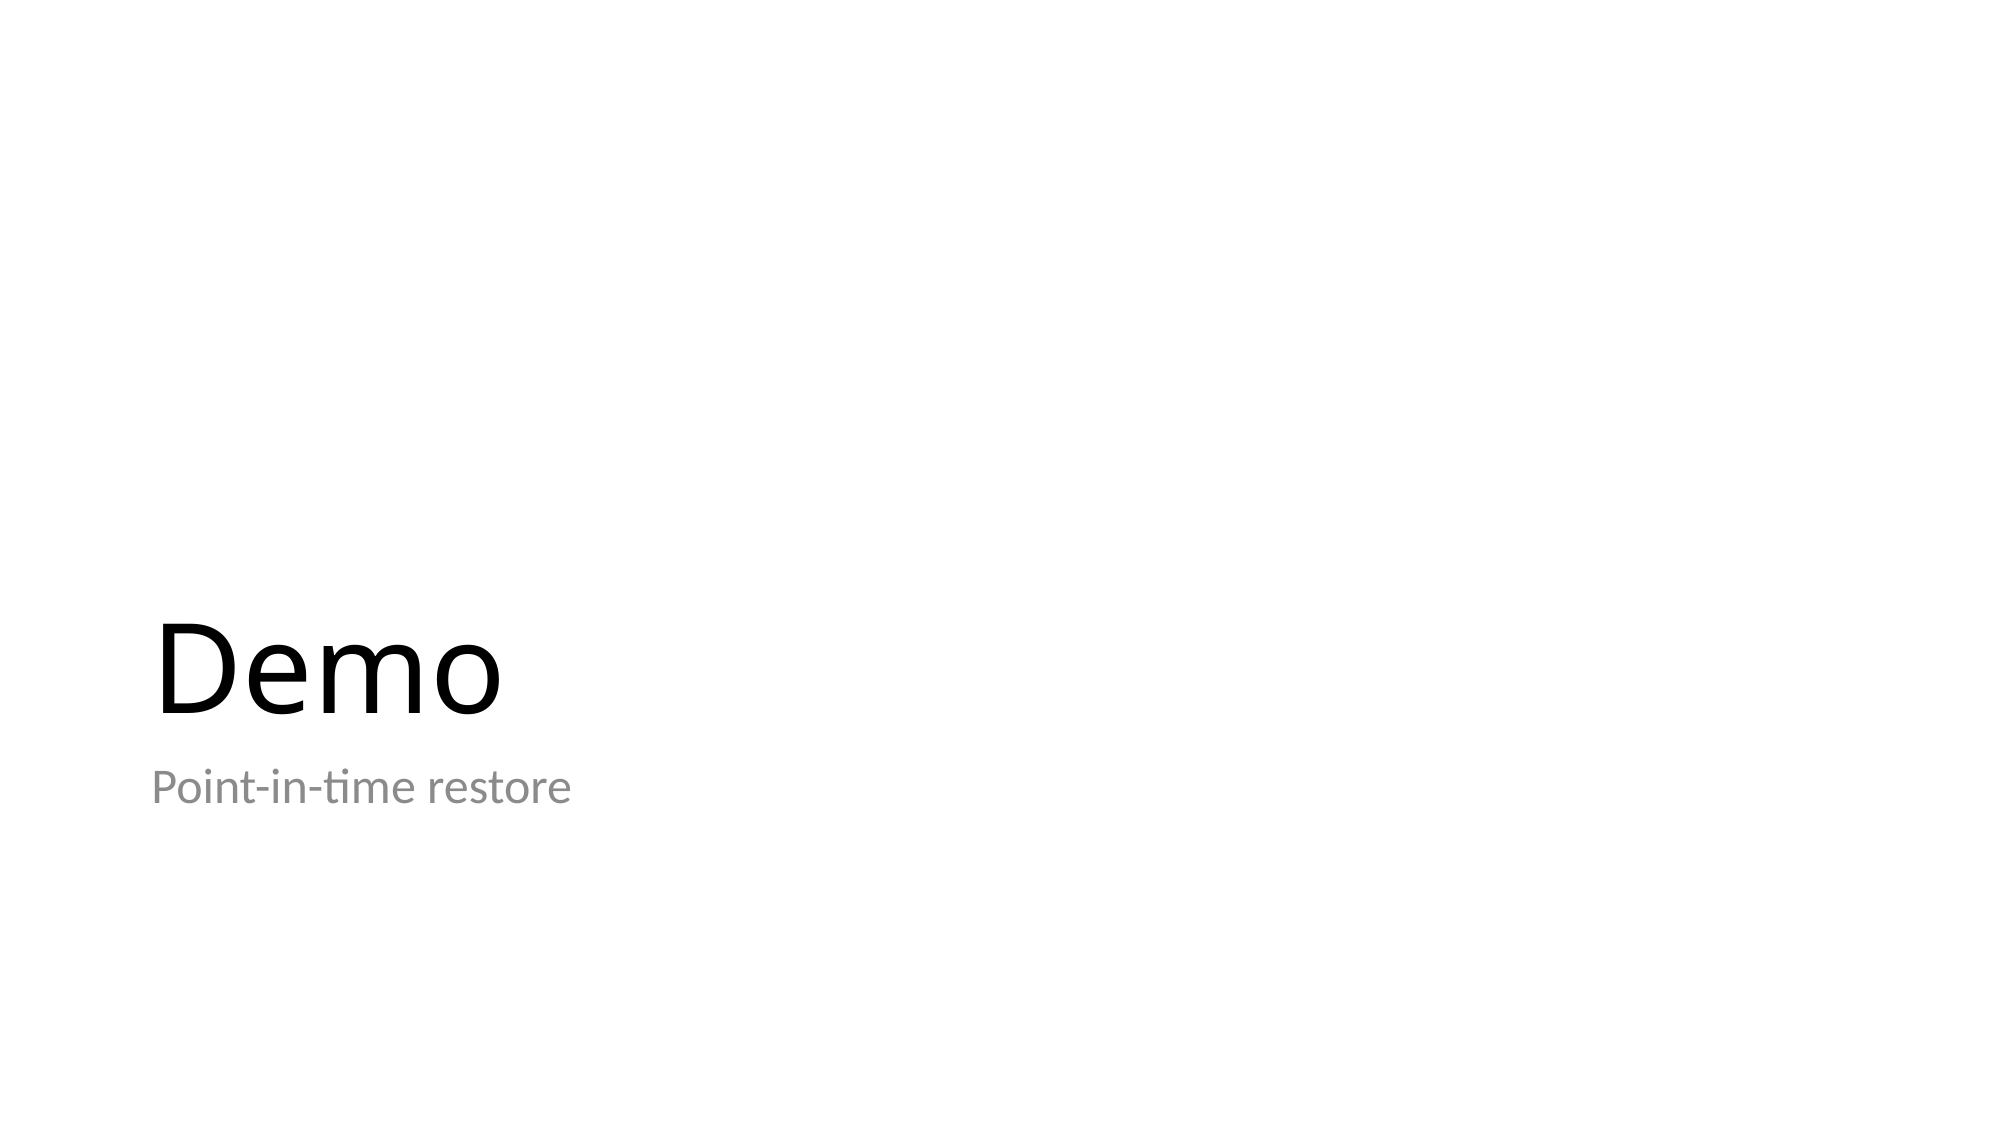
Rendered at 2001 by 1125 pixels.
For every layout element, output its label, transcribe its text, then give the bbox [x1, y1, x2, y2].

title Demo [136, 280, 1862, 749]
list Point-in-time restore [136, 752, 1862, 999]
